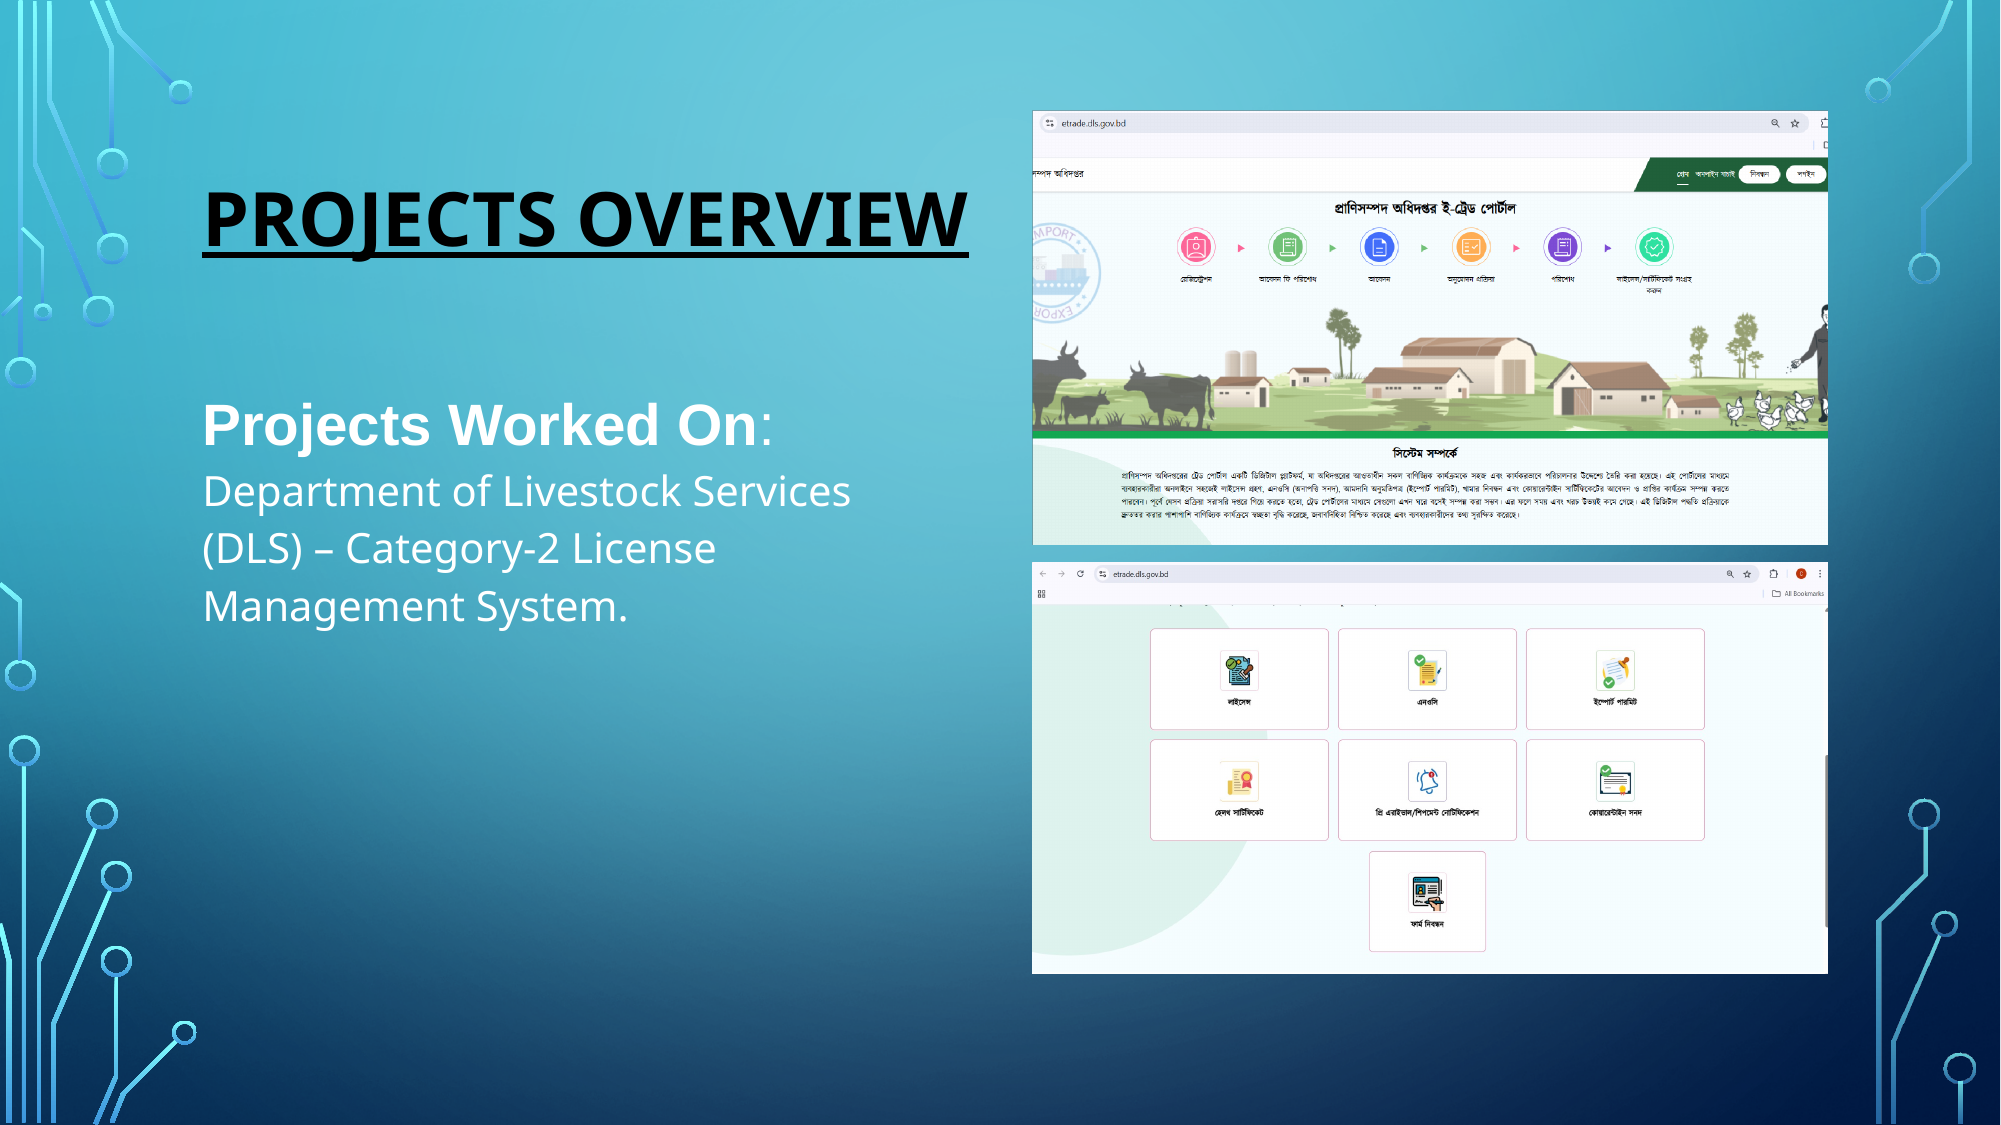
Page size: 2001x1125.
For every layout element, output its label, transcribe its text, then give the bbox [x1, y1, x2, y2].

list Projects Worked On: Department of Livestock Services (DLS) – Category-2 License Management System. [187, 369, 927, 950]
picture [1032, 110, 1829, 545]
picture [1032, 562, 1829, 974]
title Projects Overview [187, 101, 1813, 344]
